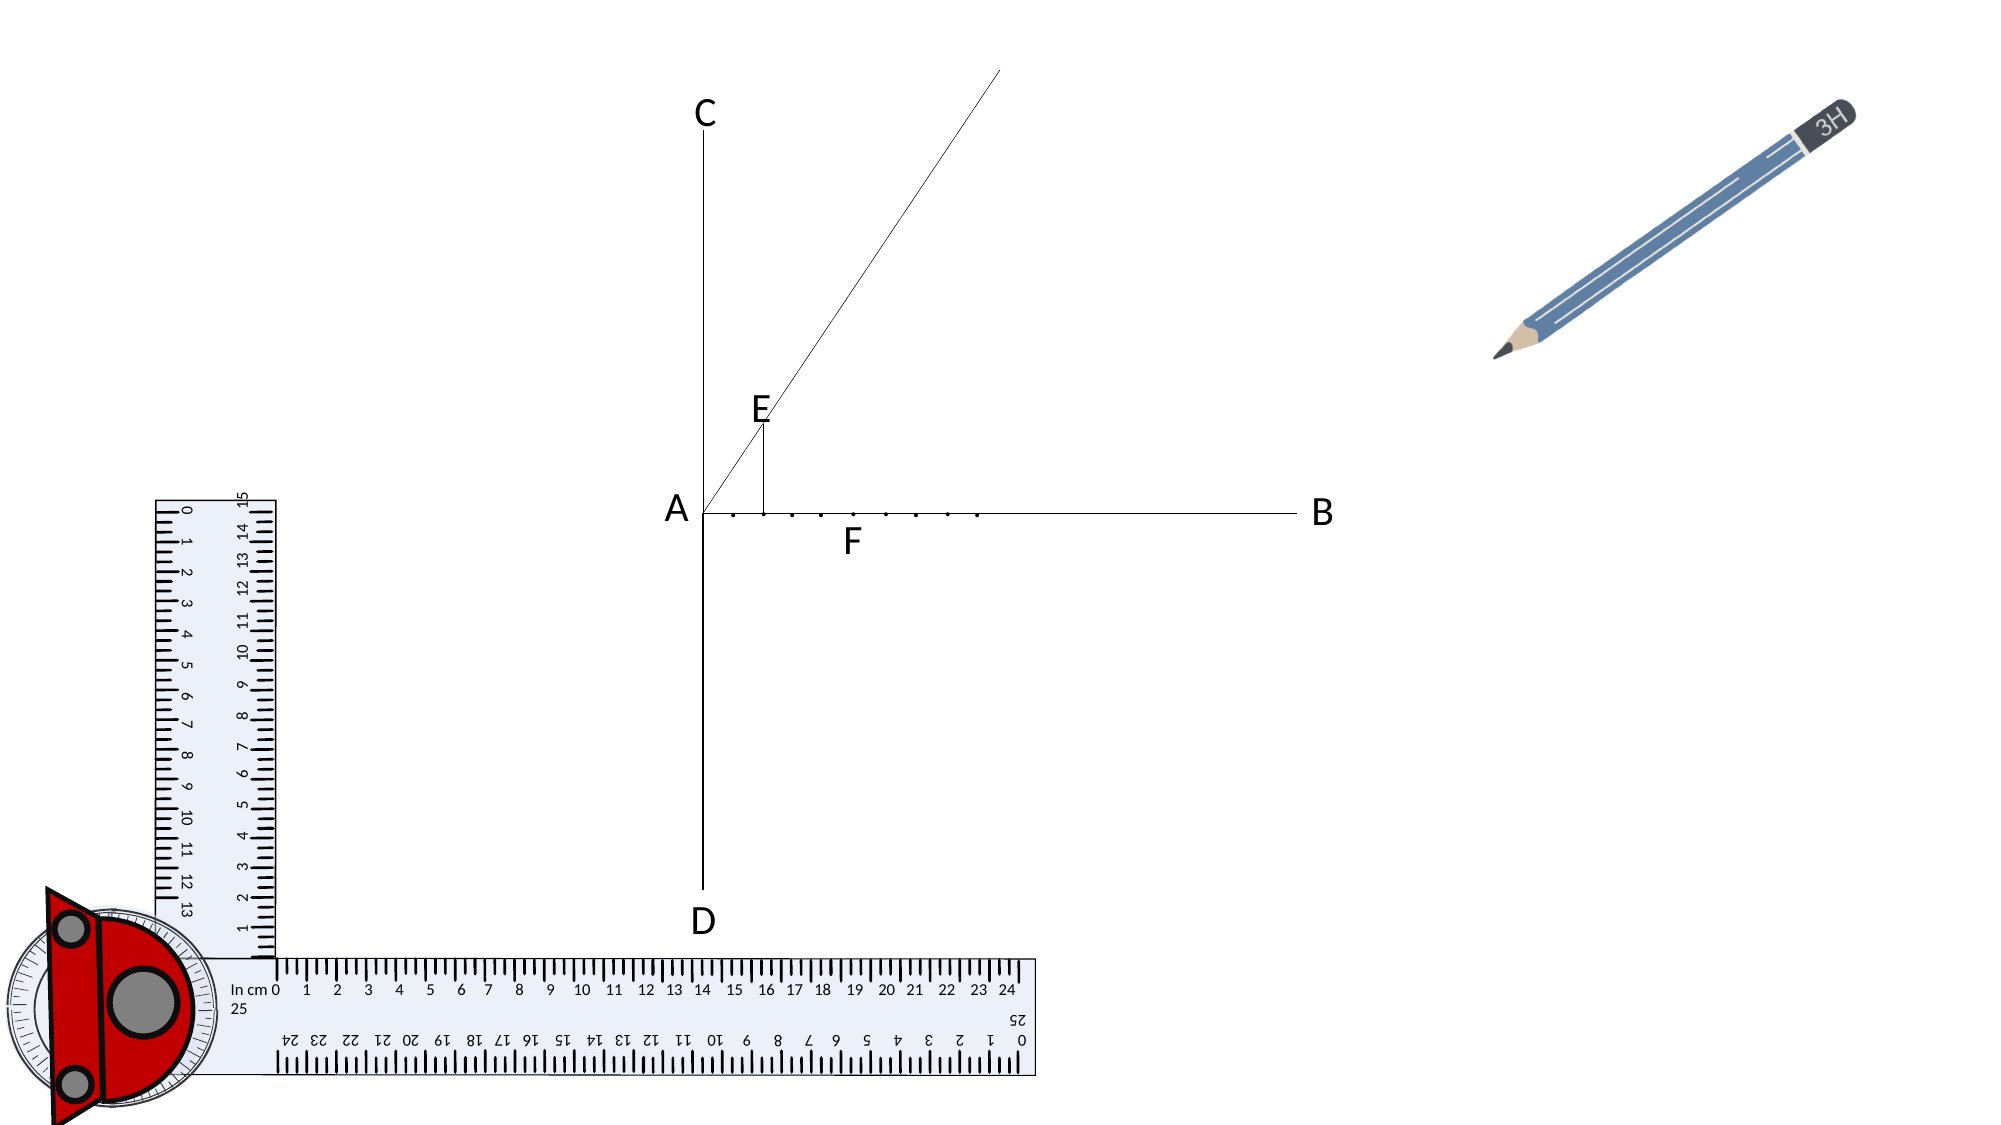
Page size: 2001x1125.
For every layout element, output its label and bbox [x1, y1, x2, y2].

picture [1452, 95, 1892, 369]
text_box [0, 69, 1344, 1125]
